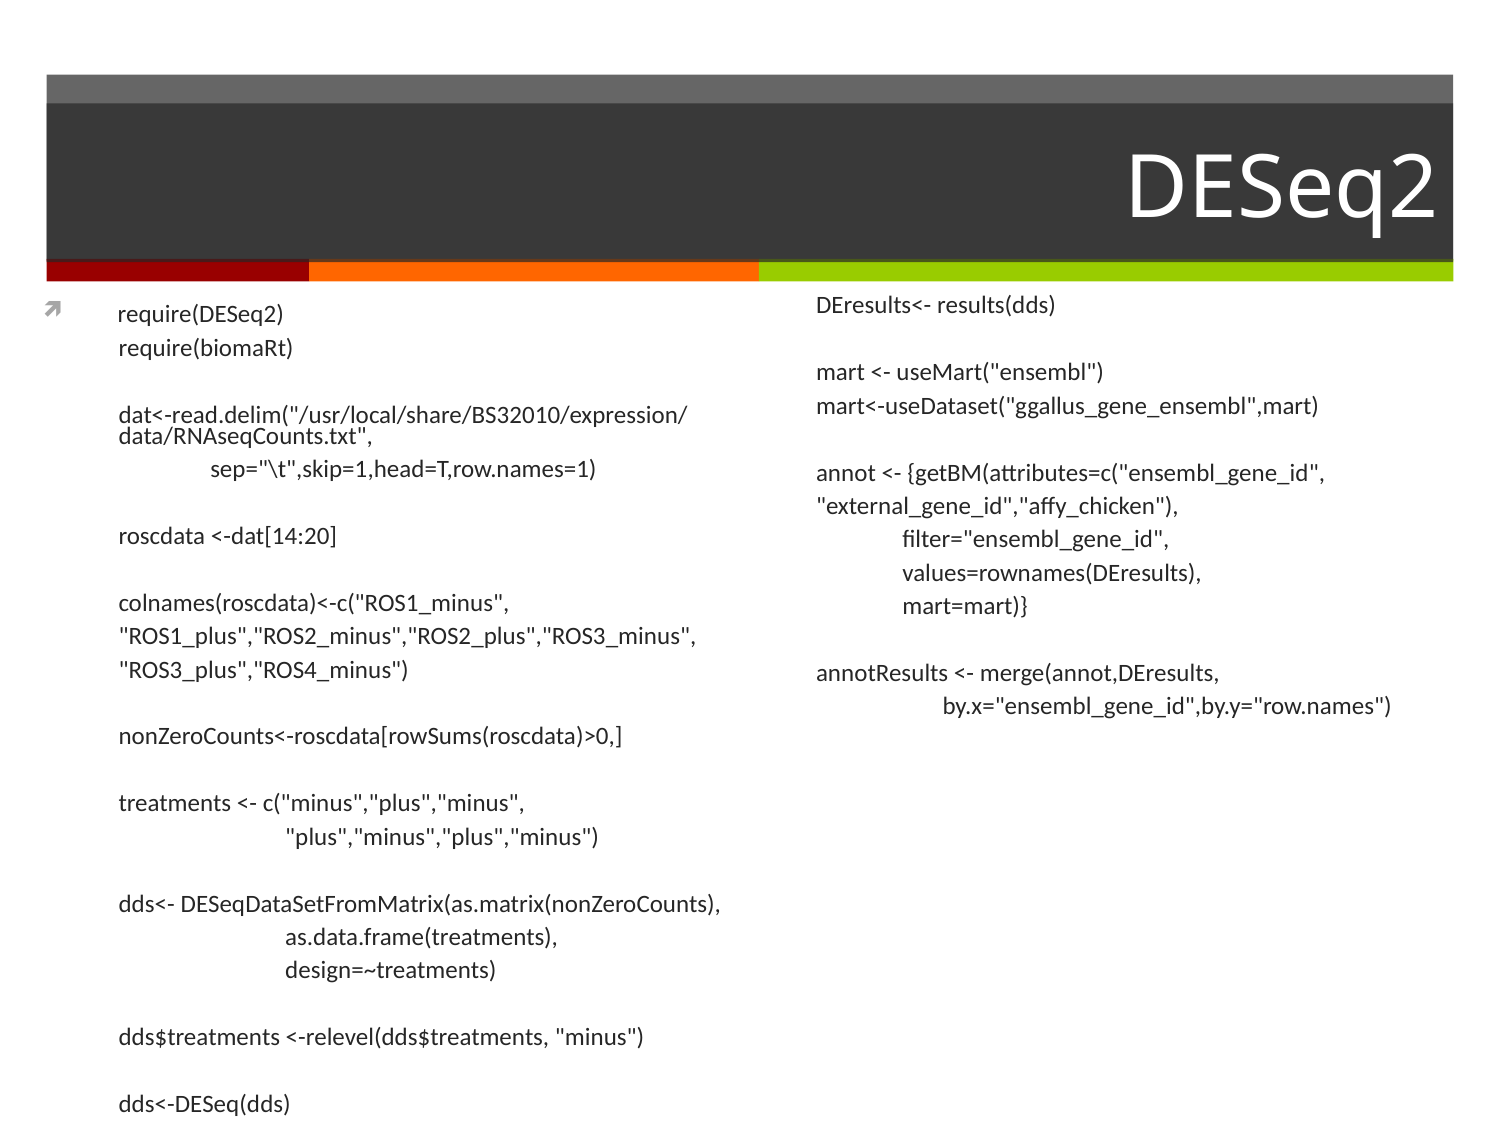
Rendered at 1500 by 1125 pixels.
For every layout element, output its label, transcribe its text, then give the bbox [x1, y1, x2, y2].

list require(DESeq2) require(biomaRt) dat<-read.delim("/usr/local/share/BS32010/expression/data/RNAseqCounts.txt", sep="\t",skip=1,head=T,row.names=1) roscdata <-dat[14:20] colnames(roscdata)<-c("ROS1_minus", "ROS1_plus","ROS2_minus","ROS2_plus","ROS3_minus", "ROS3_plus","ROS4_minus") nonZeroCounts<-roscdata[rowSums(roscdata)>0,] treatments <- c("minus","plus","minus", "plus","minus","plus","minus") dds<- DESeqDataSetFromMatrix(as.matrix(nonZeroCounts), as.data.frame(treatments), design=~treatments) dds$treatments <-relevel(dds$treatments, "minus") dds<-DESeq(dds) DEresults<- results(dds) mart <- useMart("ensembl") mart<-useDataset("ggallus_gene_ensembl",mart) annot <- {getBM(attributes=c("ensembl_gene_id", "external_gene_id","affy_chicken"), filter="ensembl_gene_id", values=rownames(DEresults), mart=mart)} annotResults <- merge(annot,DEresults, by.x="ensembl_gene_id",by.y="row.names") [27, 289, 1454, 1125]
title DESeq2 [46, 103, 1454, 263]
